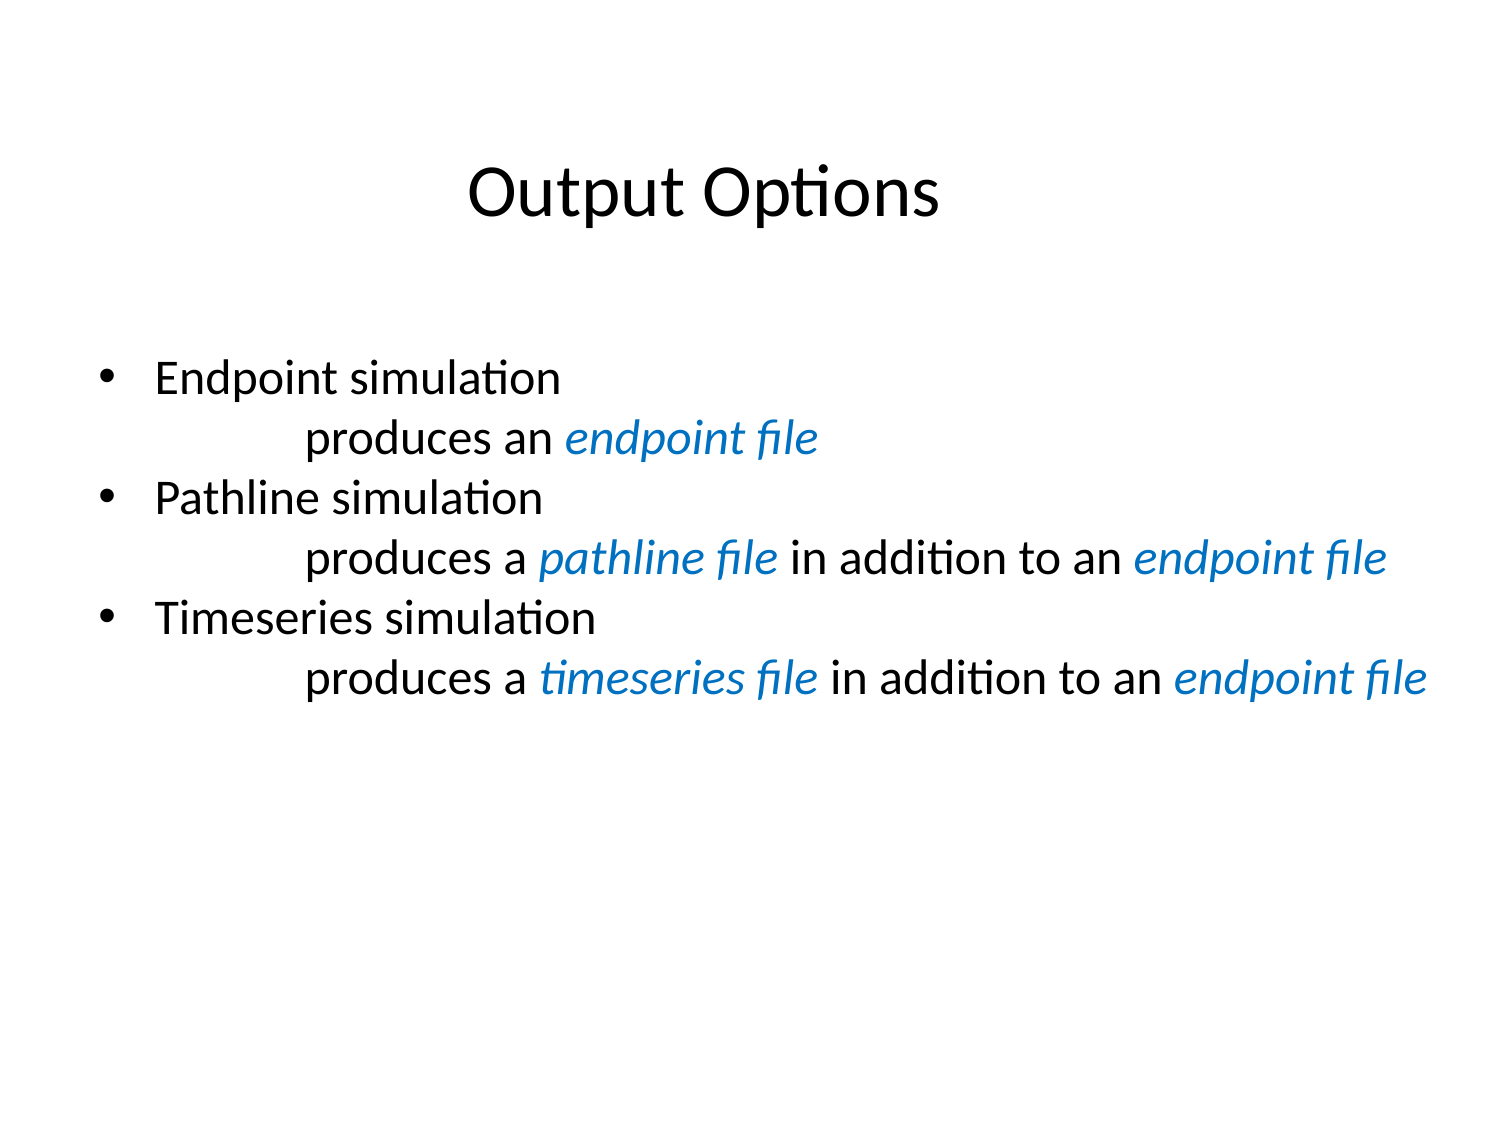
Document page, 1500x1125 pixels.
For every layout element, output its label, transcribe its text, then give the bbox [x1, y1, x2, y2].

text_box Endpoint simulation produces an endpoint file Pathline simulation produces a pathline file in addition to an endpoint file Timeseries simulation produces a timeseries file in addition to an endpoint file [83, 337, 1443, 713]
text_box Output Options [452, 134, 957, 239]
